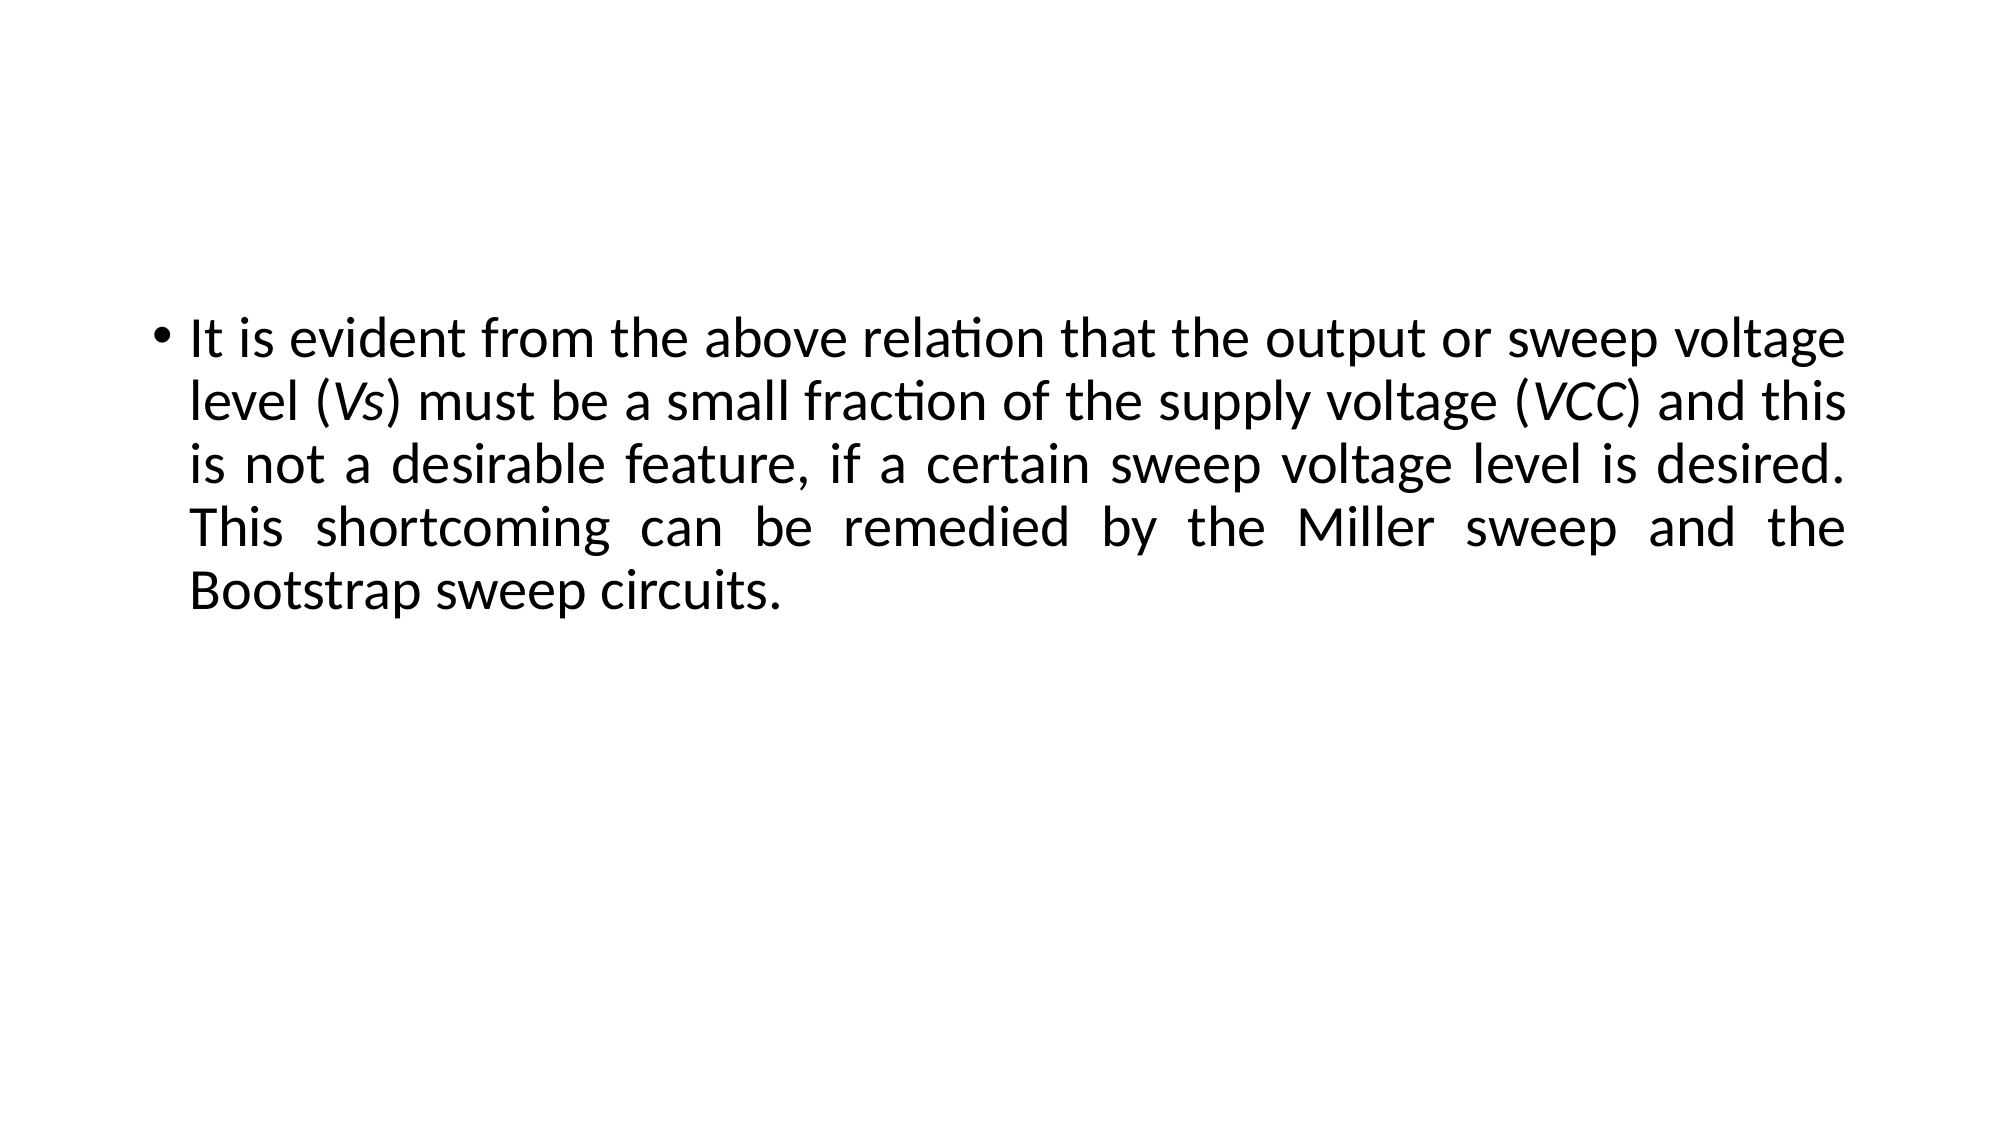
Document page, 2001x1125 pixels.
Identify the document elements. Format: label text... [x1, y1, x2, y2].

list It is evident from the above relation that the output or sweep voltage level (Vs) must be a small fraction of the supply voltage (VCC) and this is not a desirable feature, if a certain sweep voltage level is desired. This shortcoming can be remedied by the Miller sweep and the Bootstrap sweep circuits. [137, 299, 1863, 1014]
